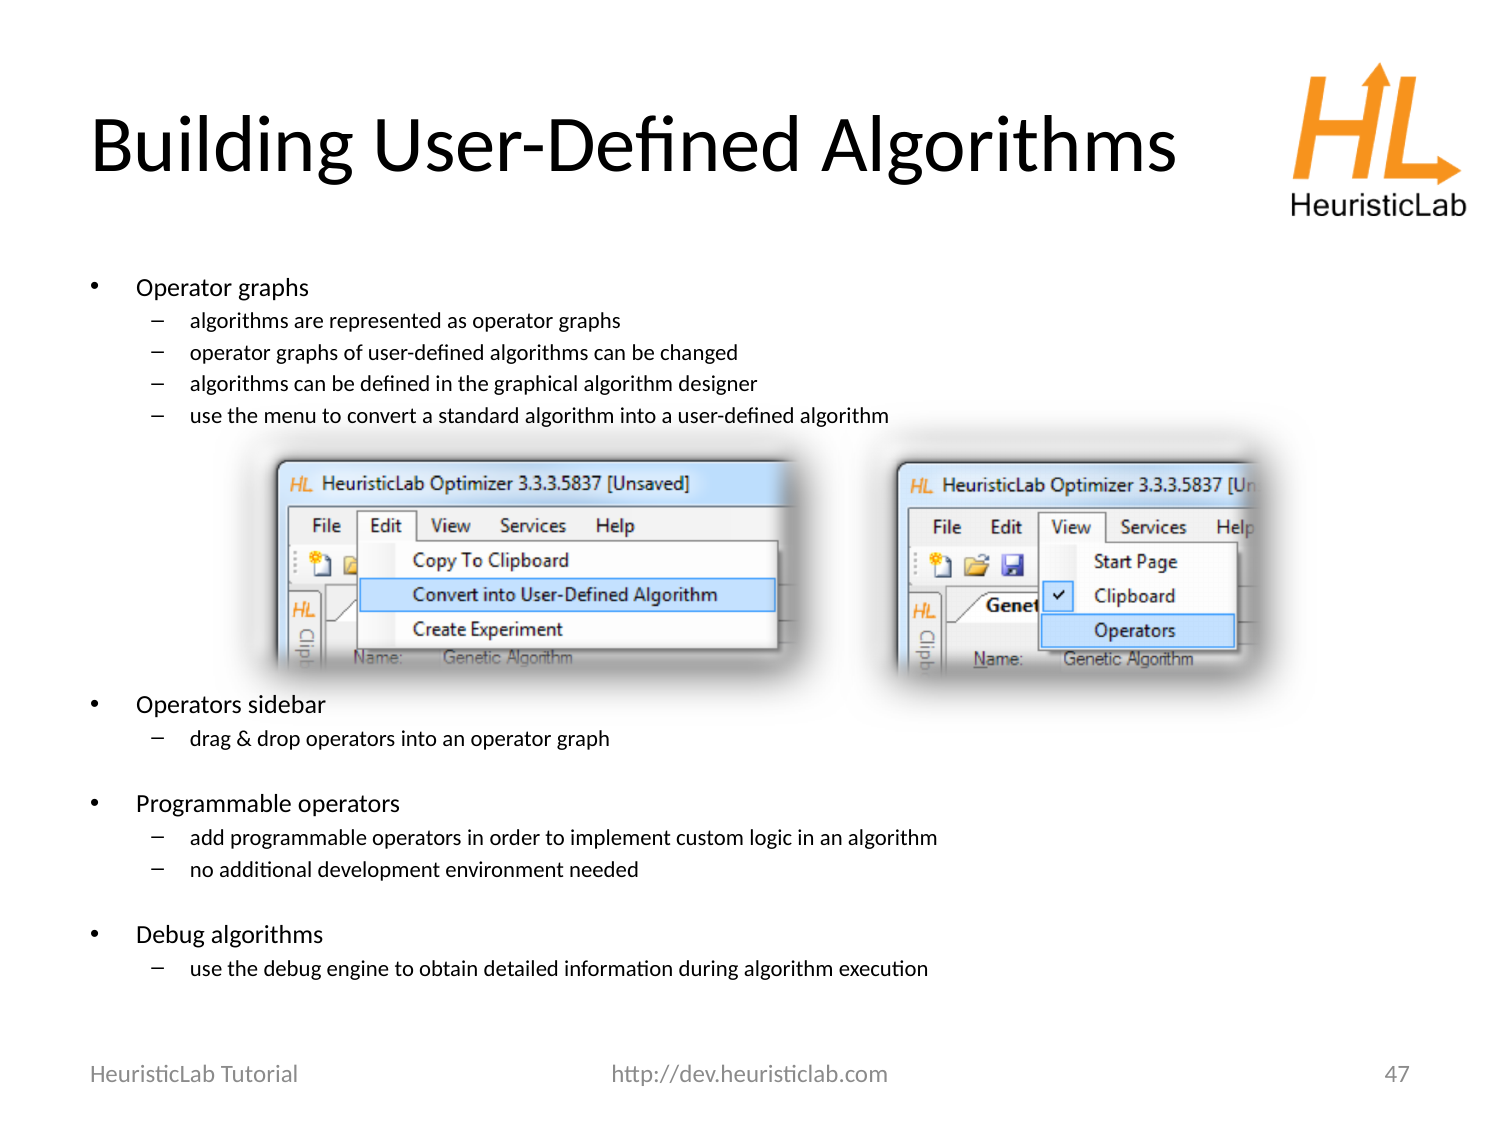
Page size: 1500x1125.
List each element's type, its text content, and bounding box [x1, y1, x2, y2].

footer http://dev.heuristiclab.com [512, 1042, 988, 1103]
title Building User-Defined Algorithms [75, 45, 1282, 233]
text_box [237, 424, 1263, 682]
slide_number HeuristicLab Tutorial [75, 1042, 425, 1103]
picture [1281, 27, 1474, 244]
slide_number 47 [1074, 1042, 1425, 1103]
list Operator graphs algorithms are represented as operator graphs operator graphs of user-defined algorithms can be changed algorithms can be defined in the graphical algorithm designer use the menu to convert a standard algorithm into a user-defined algorithm Operators sidebar drag & drop operators into an operator graph Programmable operators add programmable operators in order to implement custom logic in an algorithm no additional development environment needed Debug algorithms use the debug engine to obtain detailed information during algorithm execution [75, 262, 1425, 1005]
